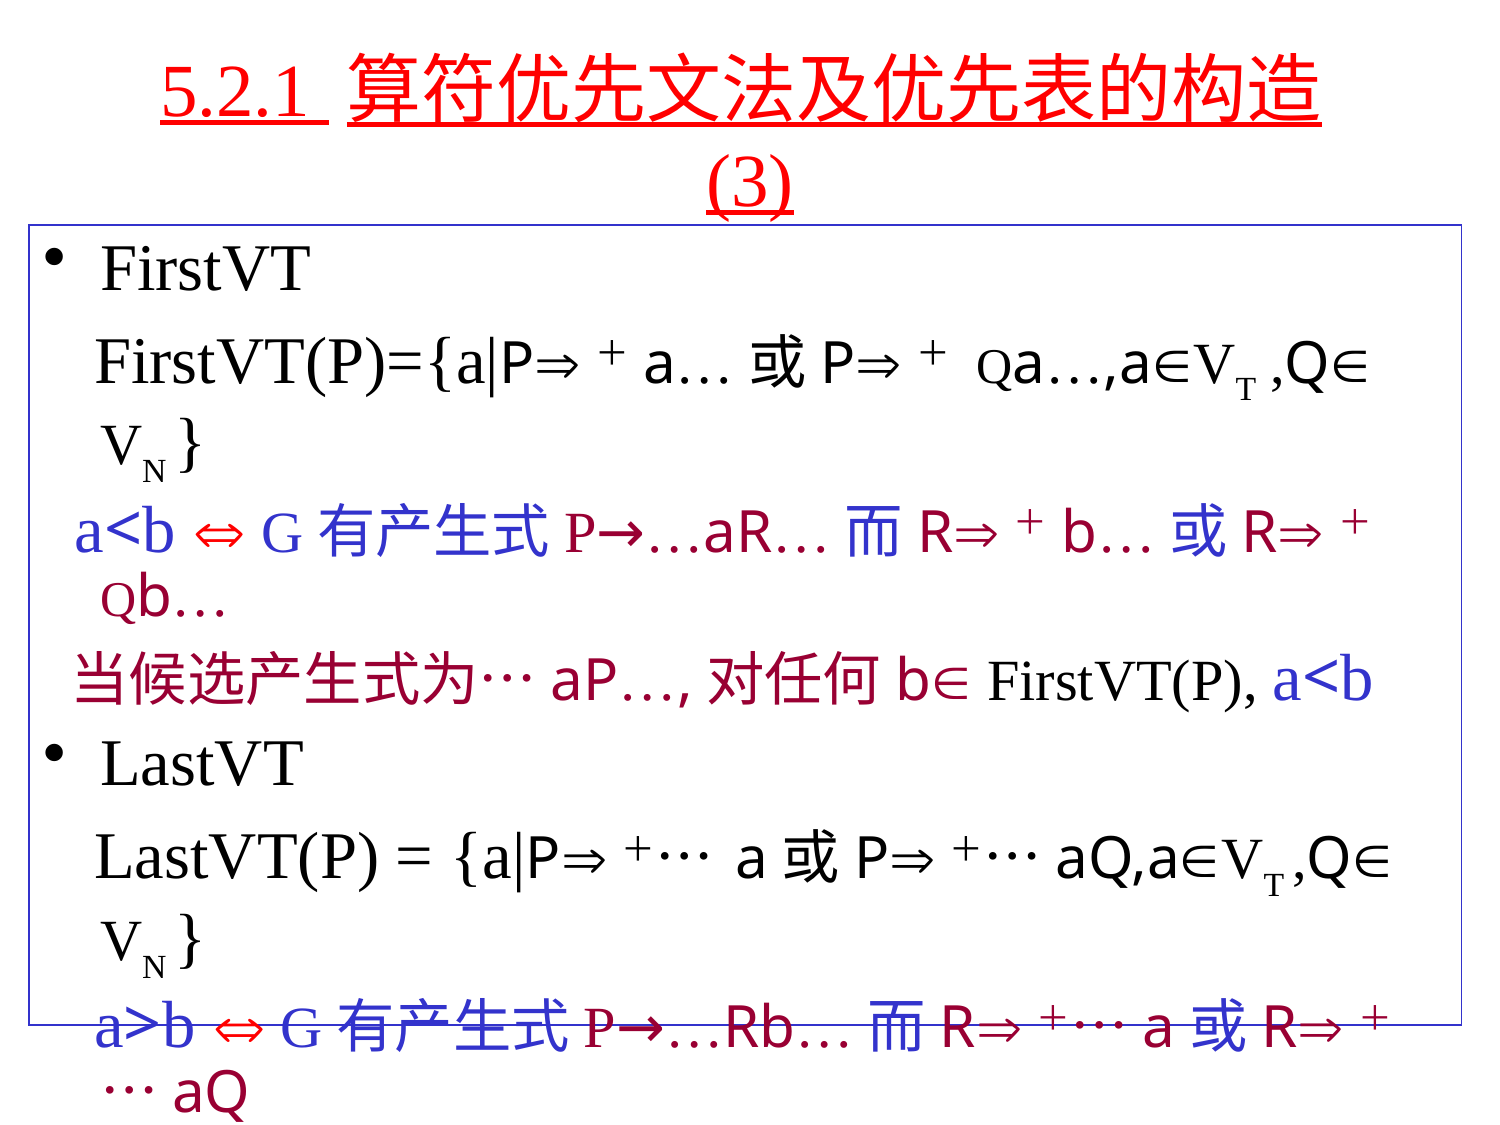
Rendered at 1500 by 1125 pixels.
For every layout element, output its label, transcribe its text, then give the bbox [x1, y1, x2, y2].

title 5.2.1 算符优先文法及优先表的构造(3) [112, 74, 1388, 188]
list FirstVT FirstVT(P)={a|P＋a…或P＋ Qa…,aVT ,Q VN } a<b  G有产生式P→…aR…而R＋b…或R＋ Qb… 当候选产生式为…aP…,对任何b FirstVT(P), a<b LastVT LastVT(P) = {a|P＋… a或P＋…aQ,aVT ,Q VN } a>b  G有产生式P→…Rb…而R＋…a或R＋…aQ 当候选产生式为…Pb…,对任何a LastVT(P), a>b a=b  G有产生式 P→…ab…或P→…aQb… [28, 224, 1462, 1026]
